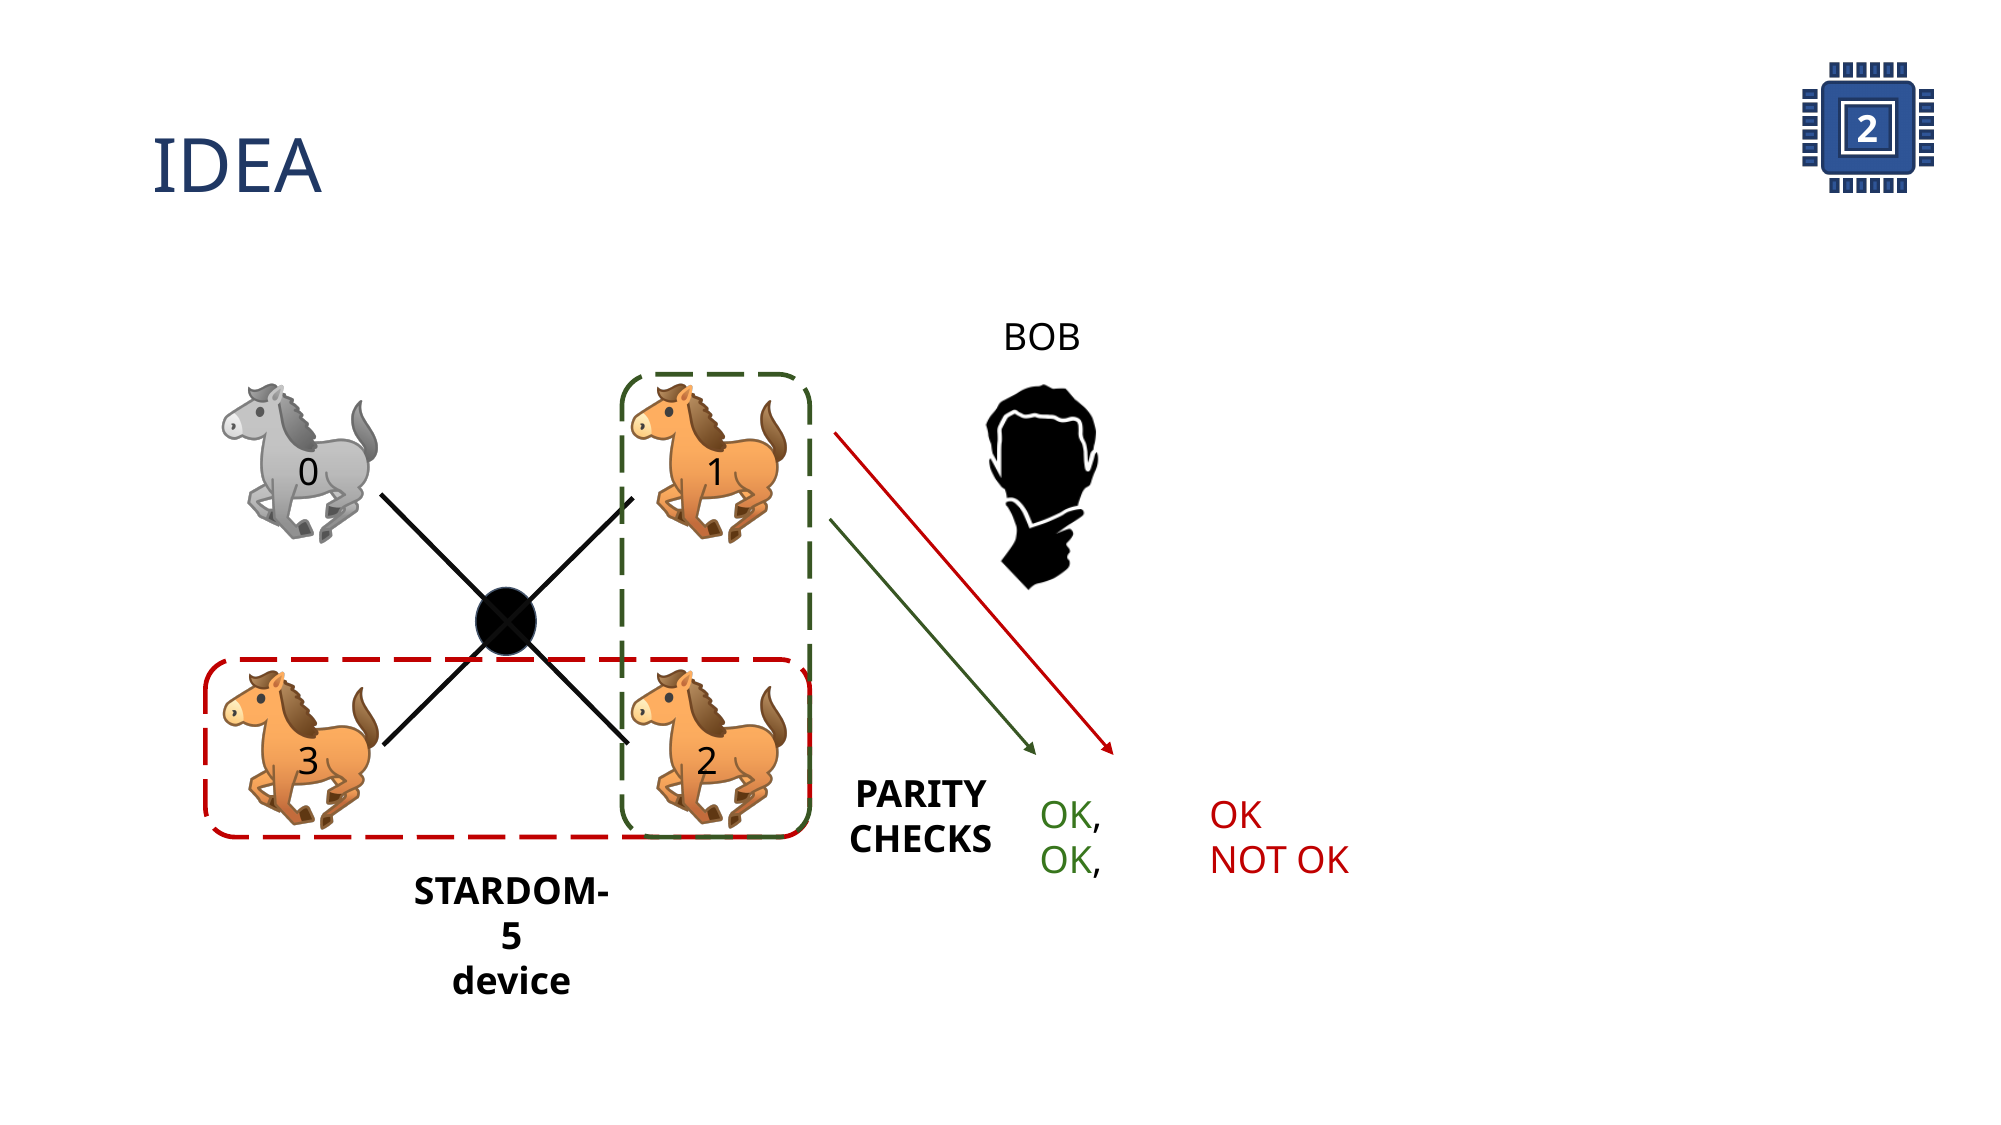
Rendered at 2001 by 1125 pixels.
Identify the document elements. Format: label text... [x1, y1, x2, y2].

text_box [384, 496, 632, 747]
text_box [282, 369, 792, 833]
text_box BOB [980, 297, 1104, 373]
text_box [834, 432, 1114, 755]
text_box [637, 377, 810, 838]
text_box STARDOM-5 device [389, 851, 634, 1017]
picture [219, 369, 282, 548]
text_box [221, 833, 651, 838]
picture [220, 656, 384, 834]
title idea [137, 59, 1863, 278]
text_box OK, OK OK, NOT OK [1024, 776, 1375, 897]
text_box PARITY CHECKS [826, 754, 1015, 875]
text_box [829, 518, 834, 755]
picture [927, 379, 1157, 594]
picture [1787, 47, 1949, 209]
text_box [205, 663, 220, 834]
